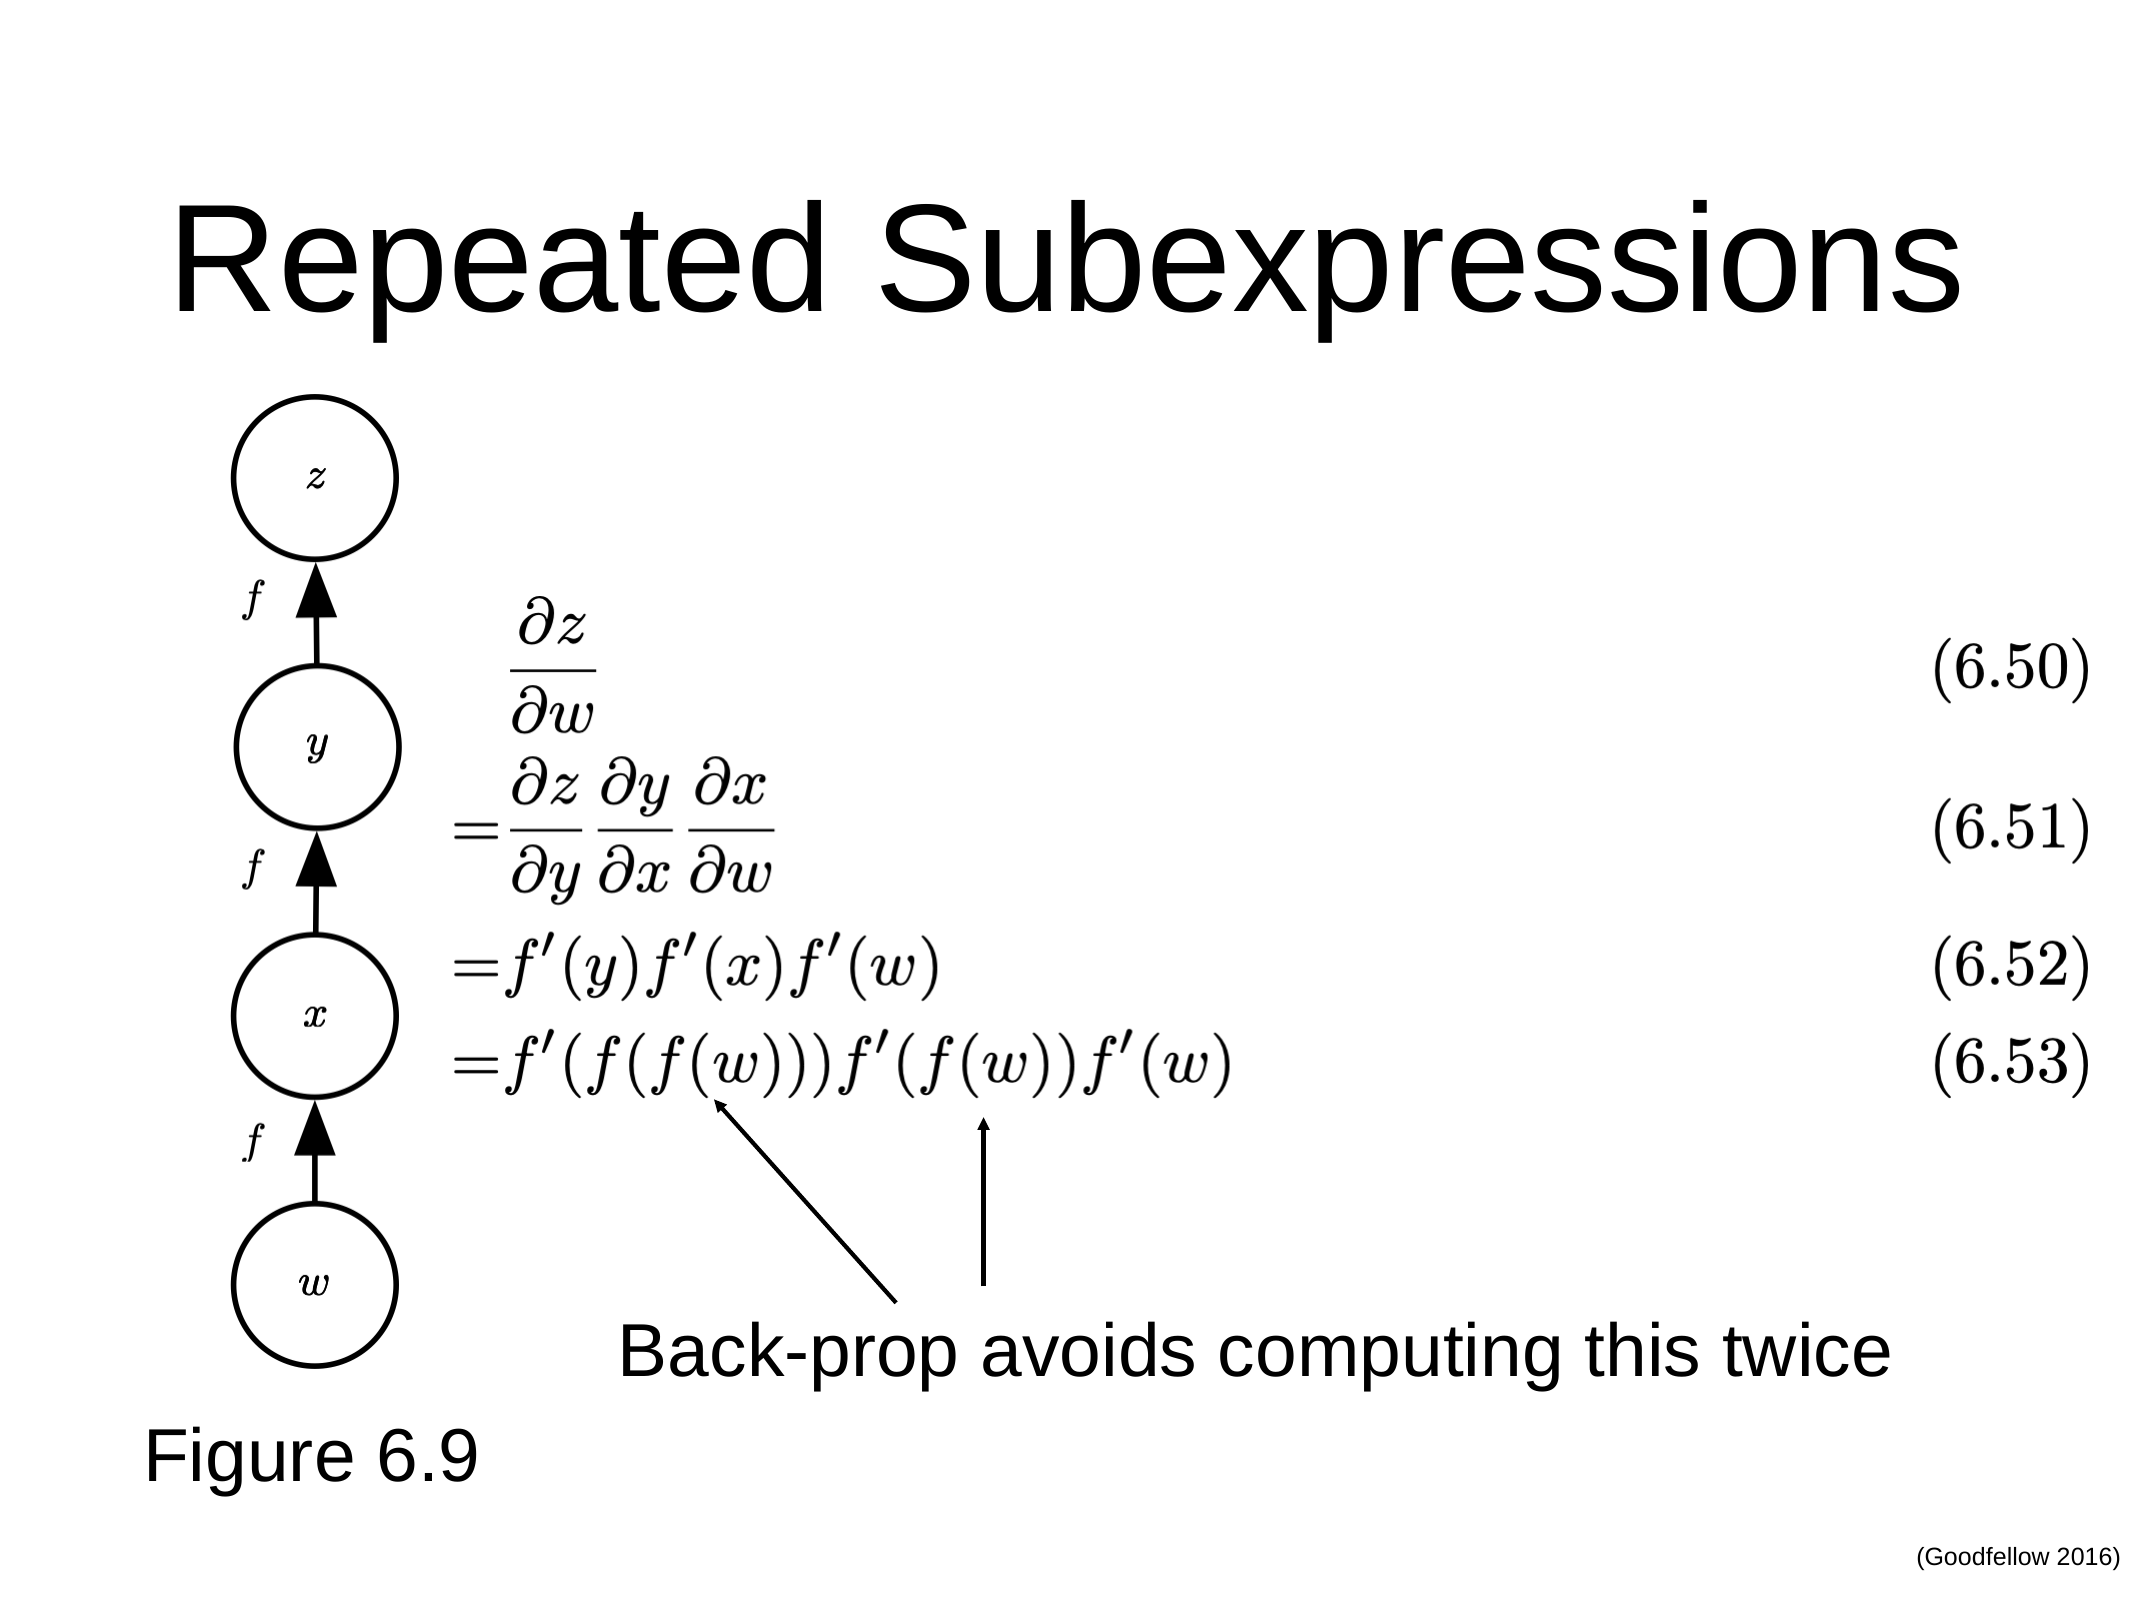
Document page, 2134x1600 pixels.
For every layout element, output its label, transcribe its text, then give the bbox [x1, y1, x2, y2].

text_box Figure 6.9 [134, 1398, 490, 1506]
title Repeated Subexpressions [155, 72, 1978, 428]
text_box Back-prop avoids computing this twice [609, 1293, 1903, 1400]
picture [407, 592, 2105, 1129]
picture [219, 387, 405, 1376]
